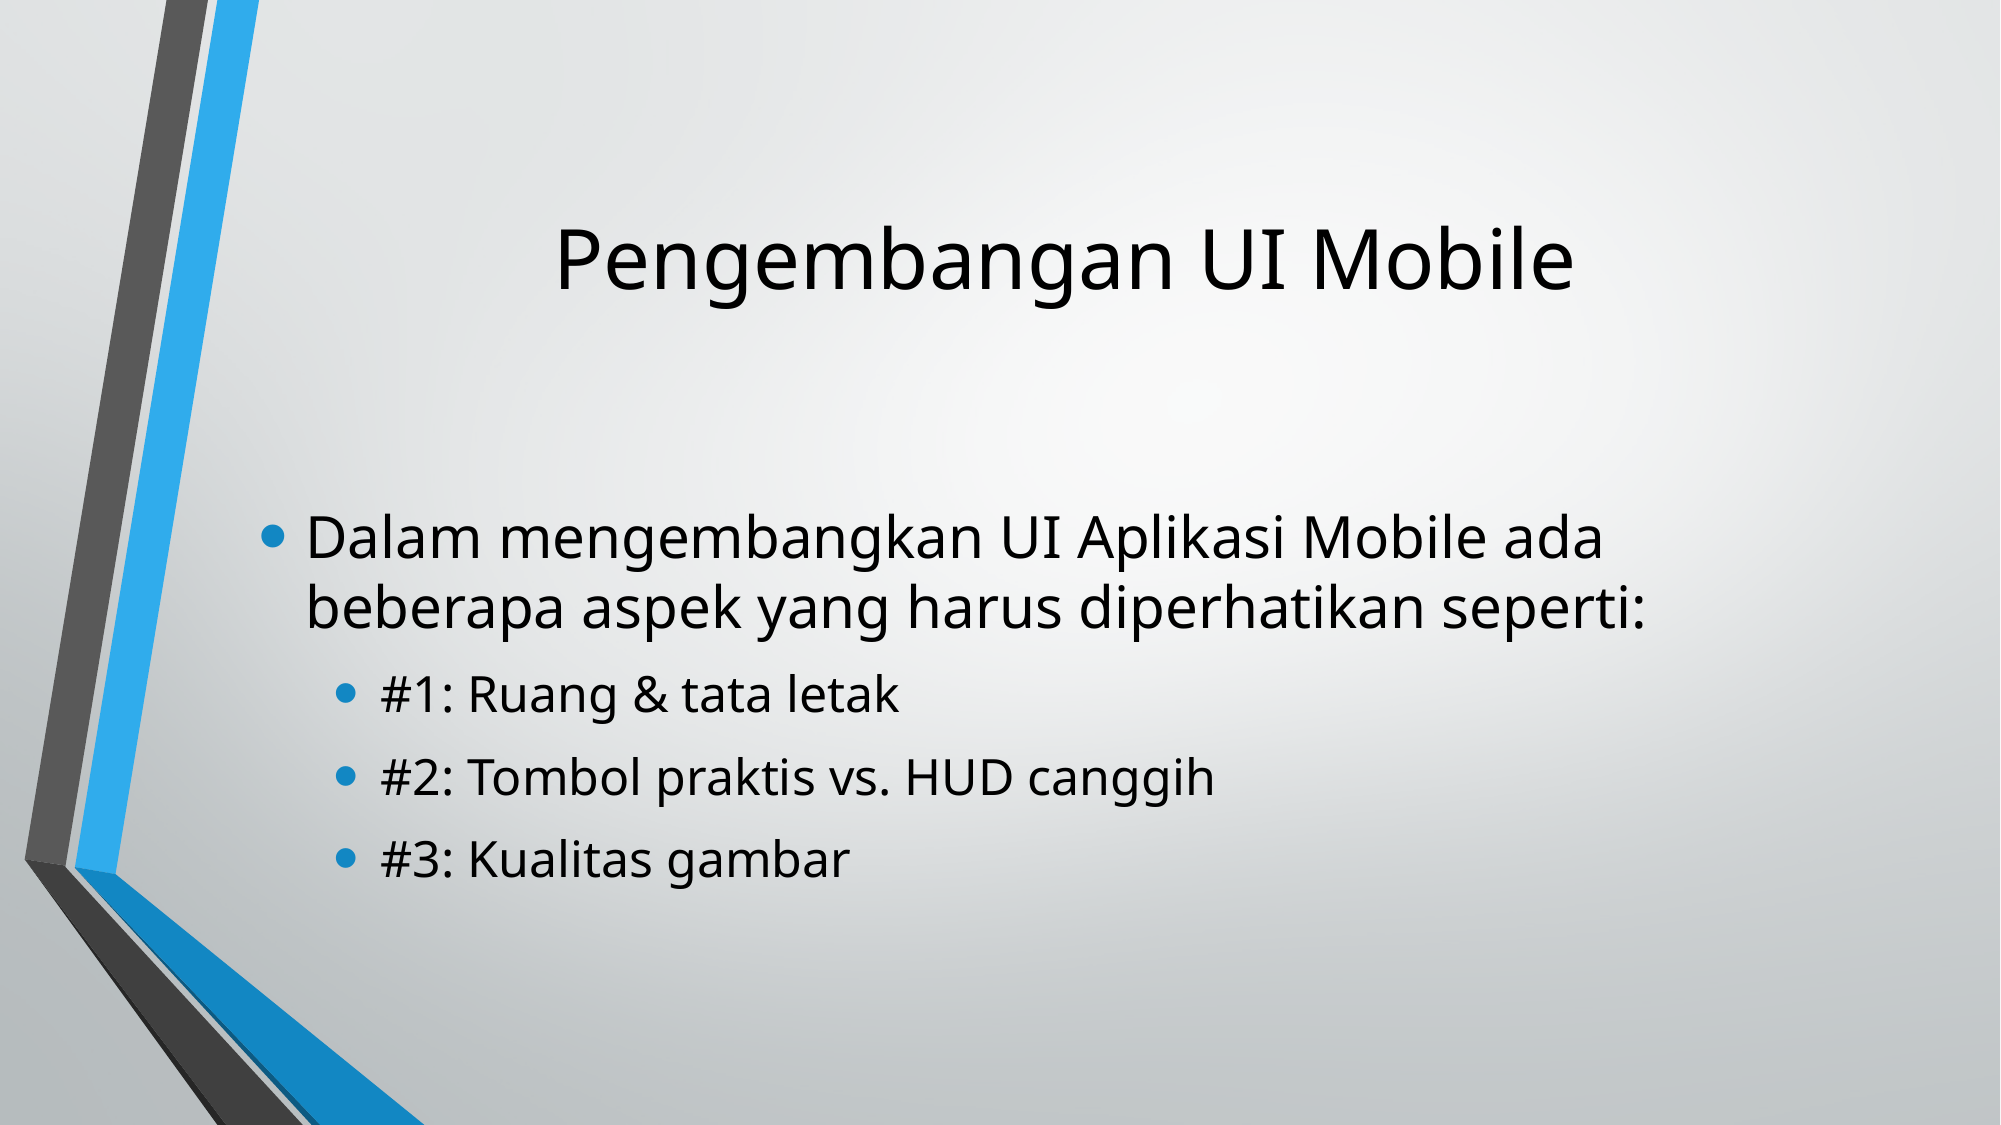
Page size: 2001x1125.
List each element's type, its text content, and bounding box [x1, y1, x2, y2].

title Pengembangan UI Mobile [243, 112, 1887, 400]
list Dalam mengembangkan UI Aplikasi Mobile ada beberapa aspek yang harus diperhatikan seperti: #1: Ruang & tata letak #2: Tombol praktis vs. HUD canggih #3: Kualitas gambar [243, 437, 1887, 950]
